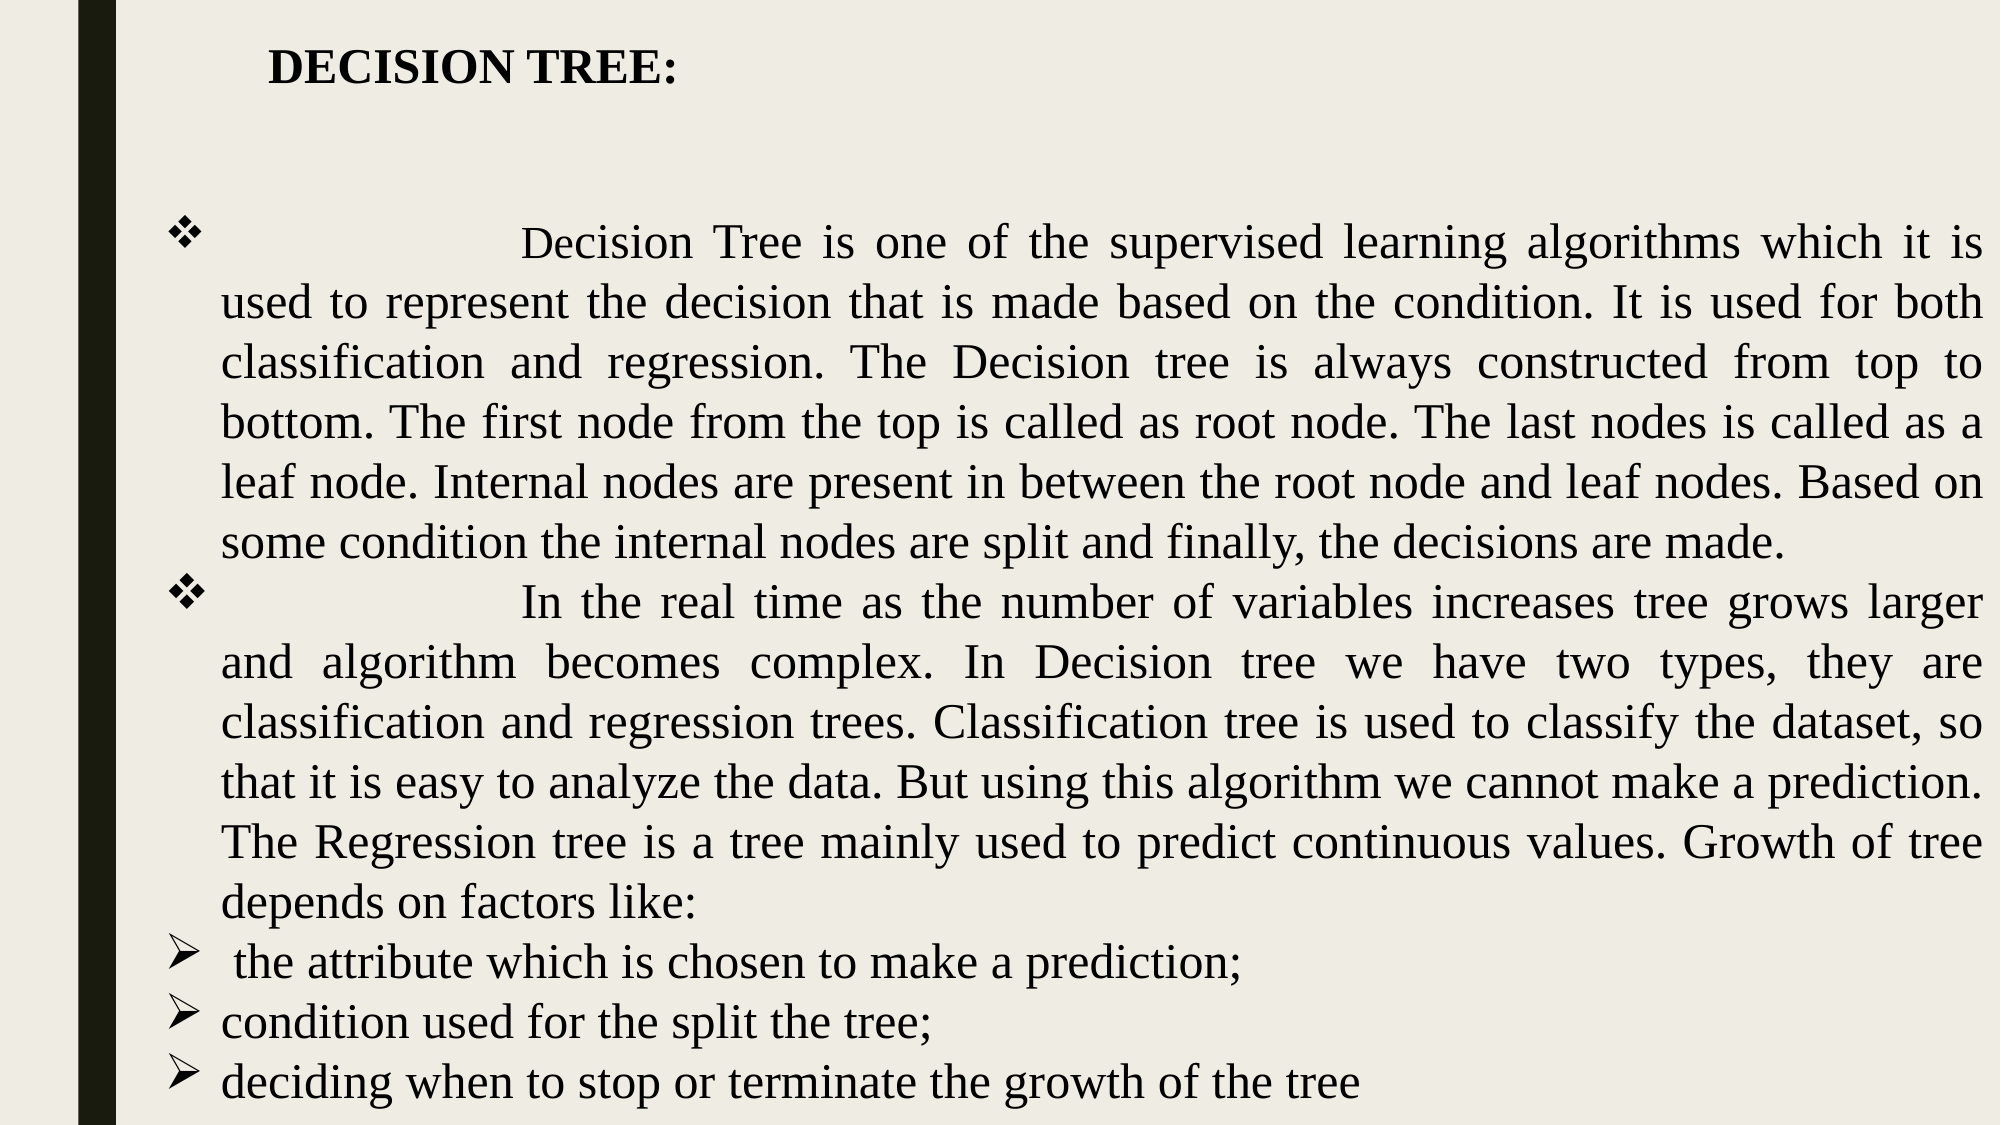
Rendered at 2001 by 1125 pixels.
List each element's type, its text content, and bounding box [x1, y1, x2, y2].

text_box Decision Tree is one of the supervised learning algorithms which it is used to represent the decision that is made based on the condition. It is used for both classification and regression. The Decision tree is always constructed from top to bottom. The first node from the top is called as root node. The last nodes is called as a leaf node. Internal nodes are present in between the root node and leaf nodes. Based on some condition the internal nodes are split and finally, the decisions are made. In the real time as the number of variables increases tree grows larger and algorithm becomes complex. In Decision tree we have two types, they are classification and regression trees. Classification tree is used to classify the dataset, so that it is easy to analyze the data. But using this algorithm we cannot make a prediction. The Regression tree is a tree mainly used to predict continuous values. Growth of tree depends on factors like: the attribute which is chosen to make a prediction; condition used for the split the tree; deciding when to stop or terminate the growth of the tree [149, 145, 2000, 1116]
text_box DECISION TREE: [253, 26, 980, 101]
